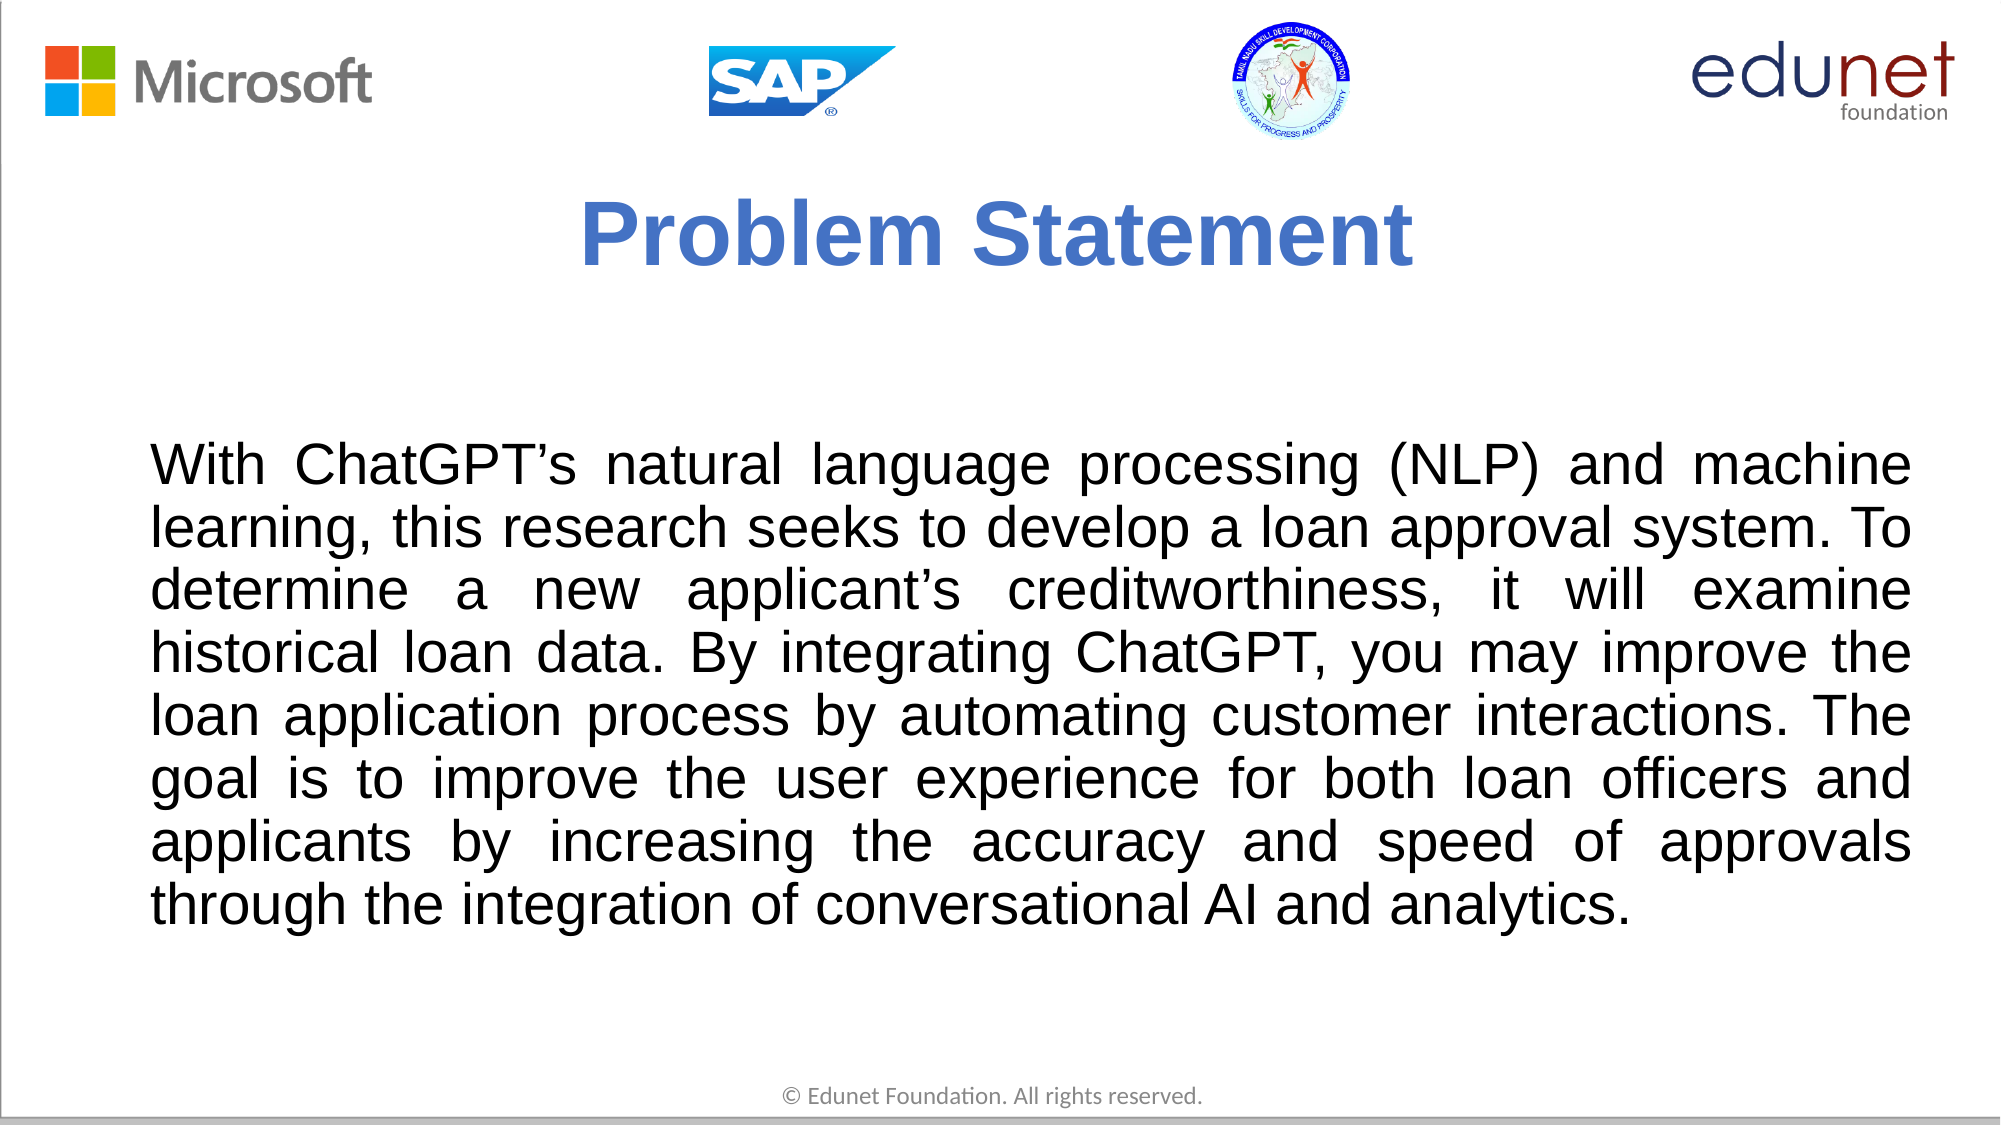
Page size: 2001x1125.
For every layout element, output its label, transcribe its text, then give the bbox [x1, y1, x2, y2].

picture [45, 46, 372, 116]
picture [709, 48, 896, 116]
picture [1686, 37, 1957, 125]
title Problem Statement [247, 158, 1748, 293]
picture [0, 0, 2001, 1125]
picture [1232, 22, 1350, 140]
subtitle With ChatGPT’s natural language processing (NLP) and machine learning, this research seeks to develop a loan approval system. To determine a new applicant’s creditworthiness, it will examine historical loan data. By integrating ChatGPT, you may improve the loan application process by automating customer interactions. The goal is to improve the user experience for both loan officers and applicants by increasing the accuracy and speed of approvals through the integration of conversational AI and analytics. [135, 426, 1931, 1066]
footer © Edunet Foundation. All rights reserved. [655, 1065, 1331, 1125]
